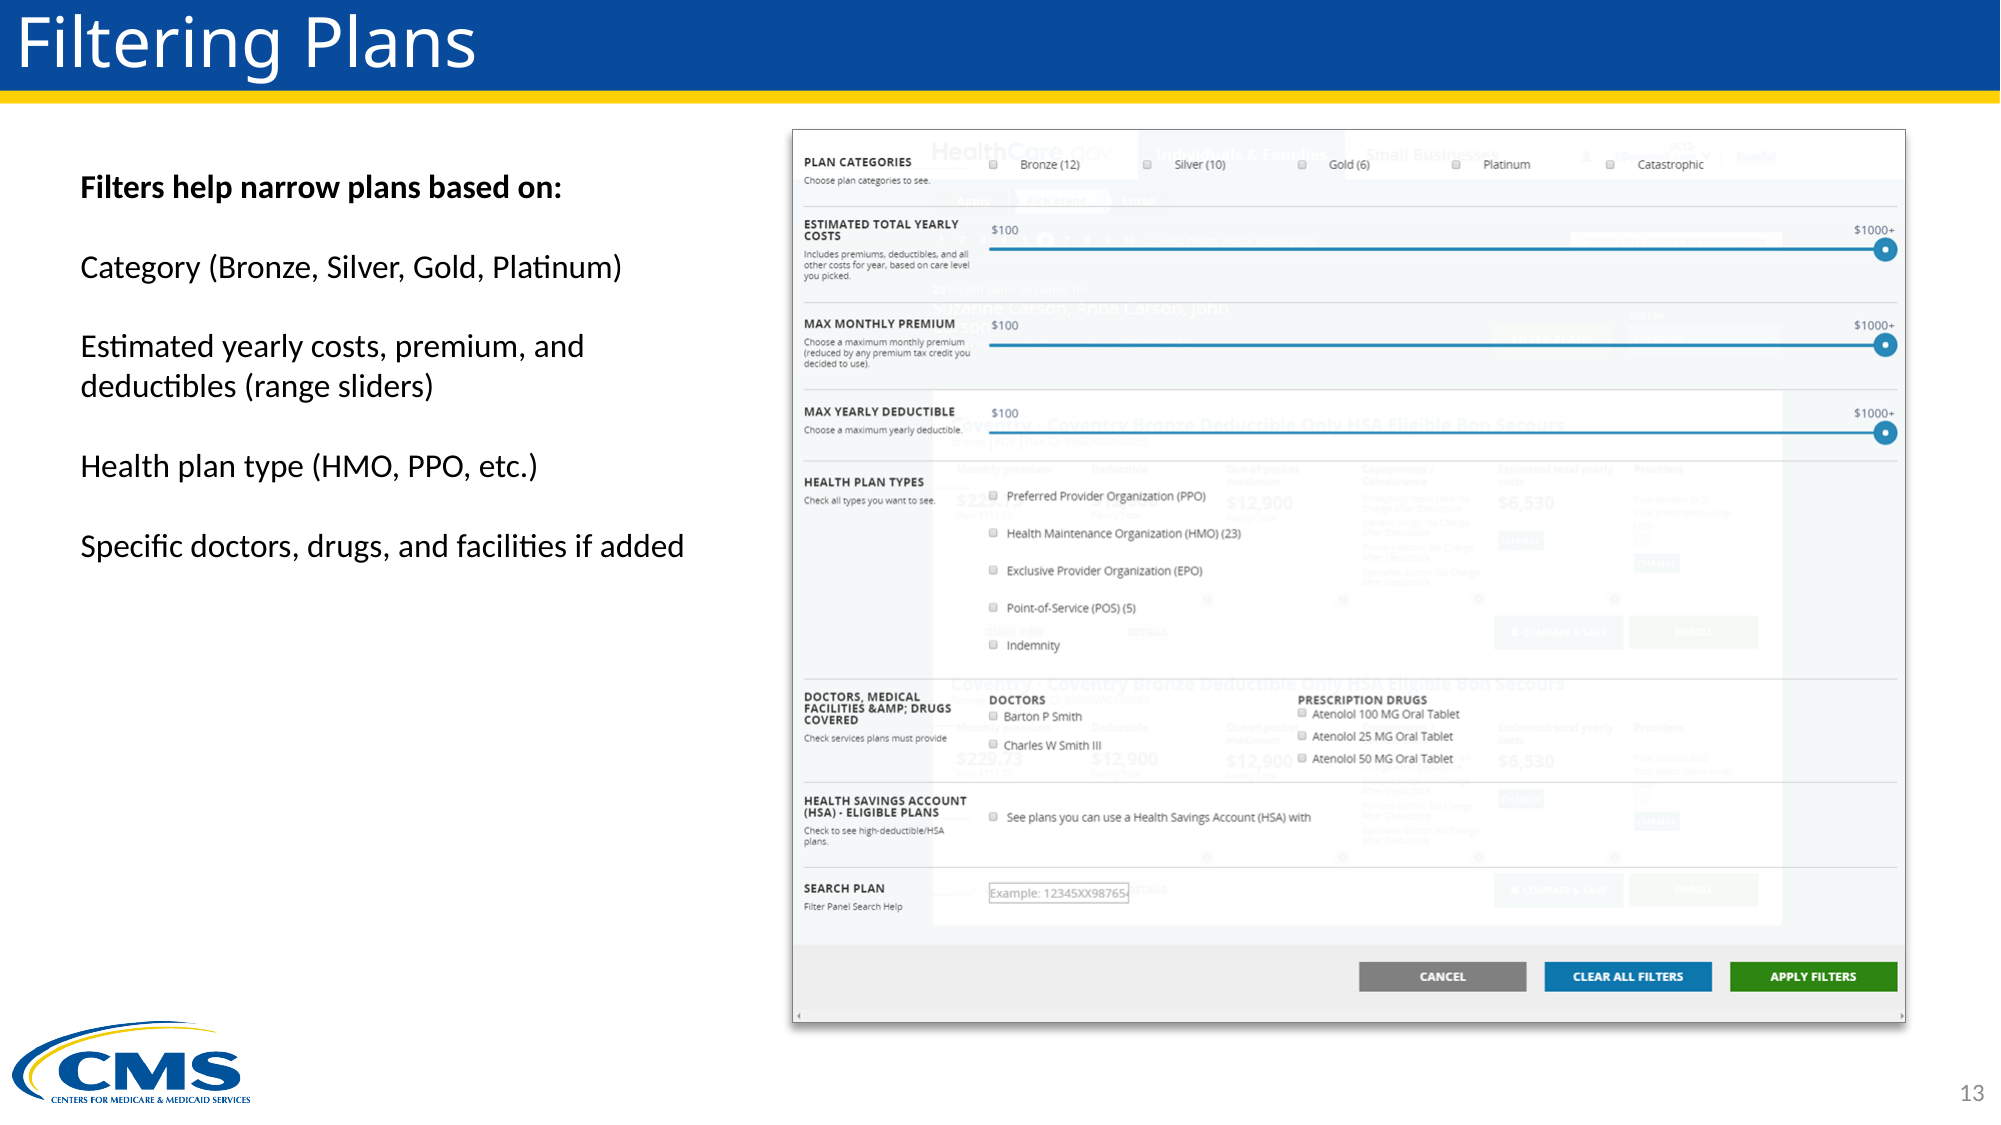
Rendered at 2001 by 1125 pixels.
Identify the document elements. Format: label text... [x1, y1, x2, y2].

picture [792, 129, 1906, 1023]
picture [12, 1021, 250, 1103]
title Filtering Plans [0, 0, 2000, 91]
text_box Filters help narrow plans based on: Category (Bronze, Silver, Gold, Platinum) Estimated yearly costs, premium, and deductibles (range sliders) Health plan type (HMO, PPO, etc.) Specific doctors, drugs, and facilities if added [65, 157, 706, 572]
slide_number 13 [1905, 1063, 2000, 1120]
